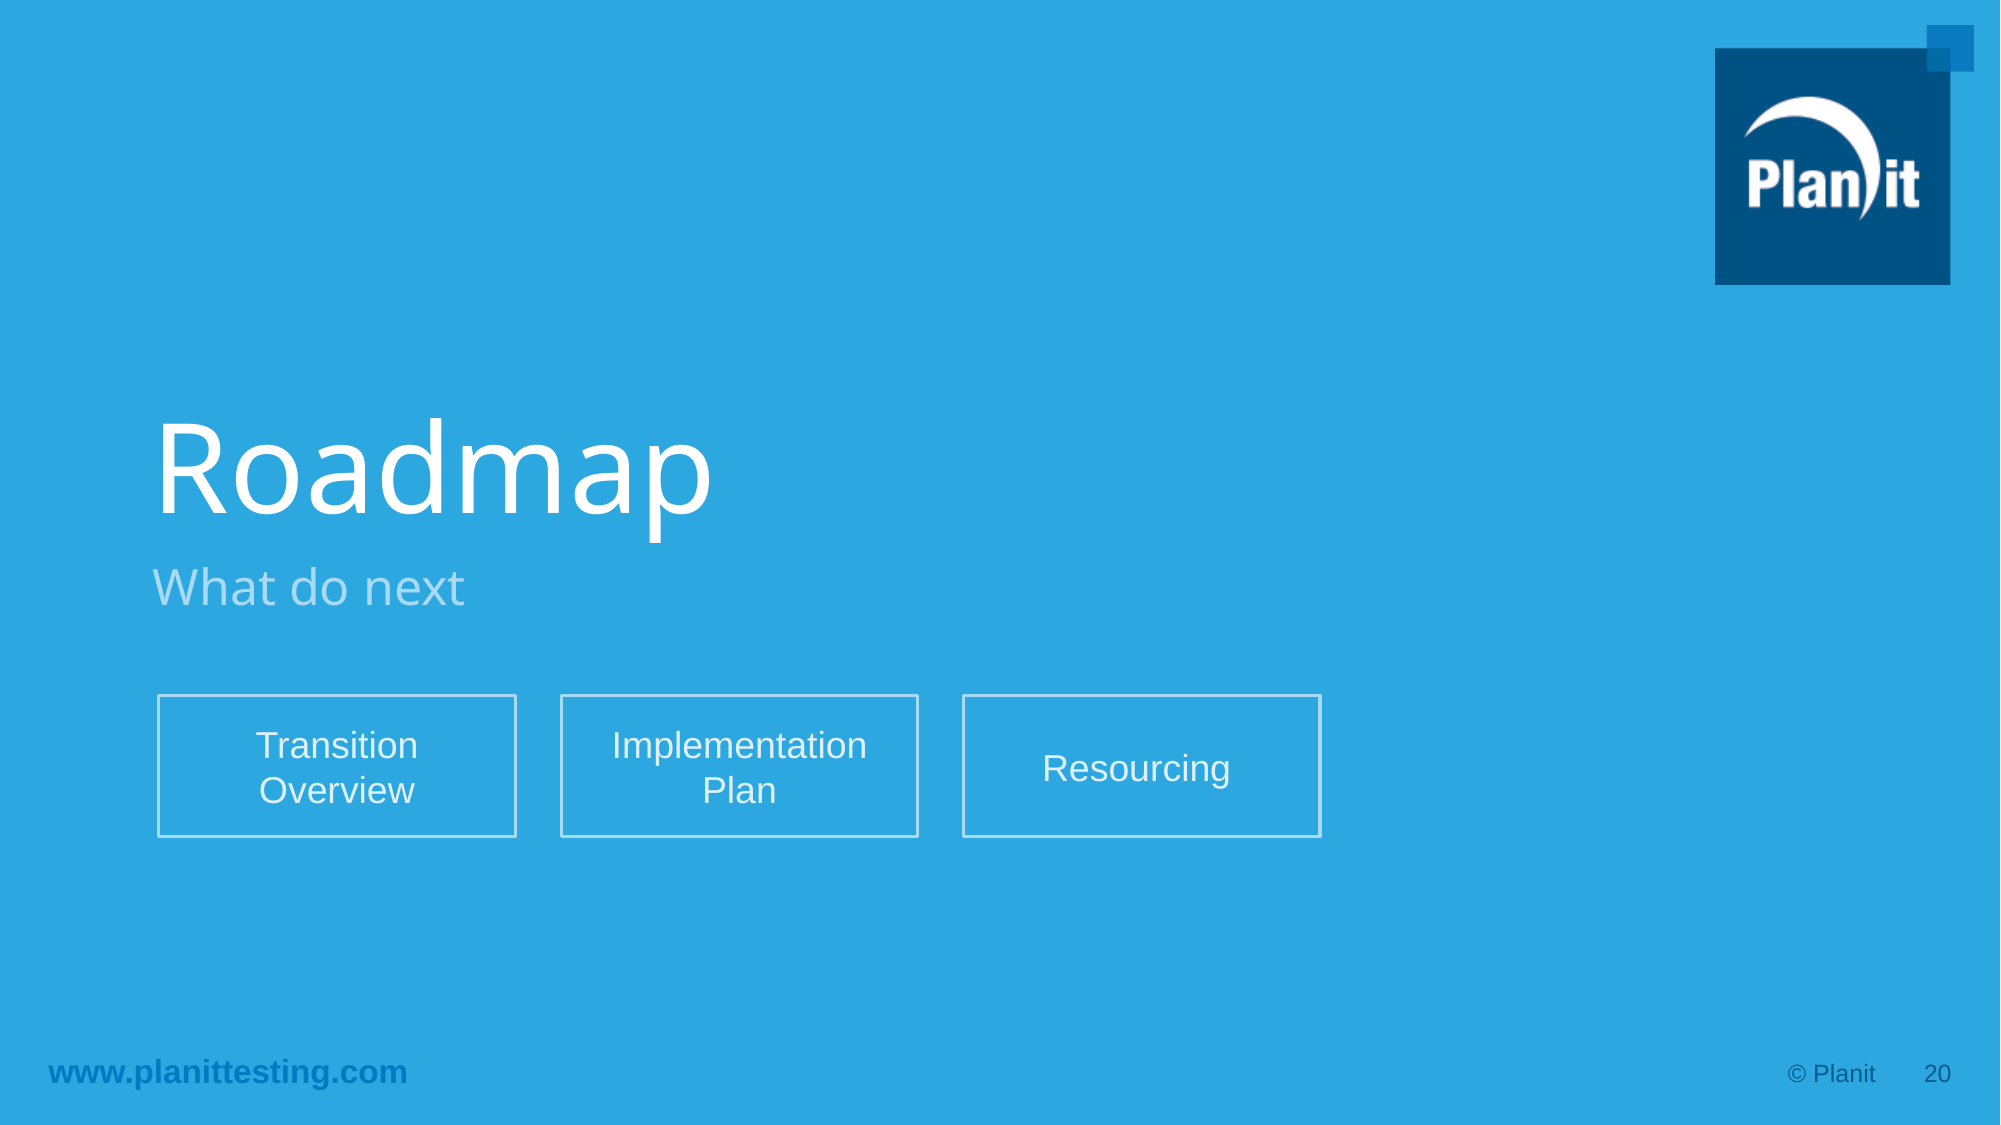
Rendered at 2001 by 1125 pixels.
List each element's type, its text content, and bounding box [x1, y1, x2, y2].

footer © Planit [1773, 1042, 1893, 1103]
slide_number 20 [1893, 1042, 1967, 1103]
text_box Implementation Plan [561, 695, 918, 837]
picture [1715, 25, 1974, 285]
list What do next [137, 548, 1863, 795]
text_box Resourcing [963, 695, 1321, 837]
title Roadmap [136, 396, 1862, 549]
text_box Transition Overview [158, 695, 516, 837]
